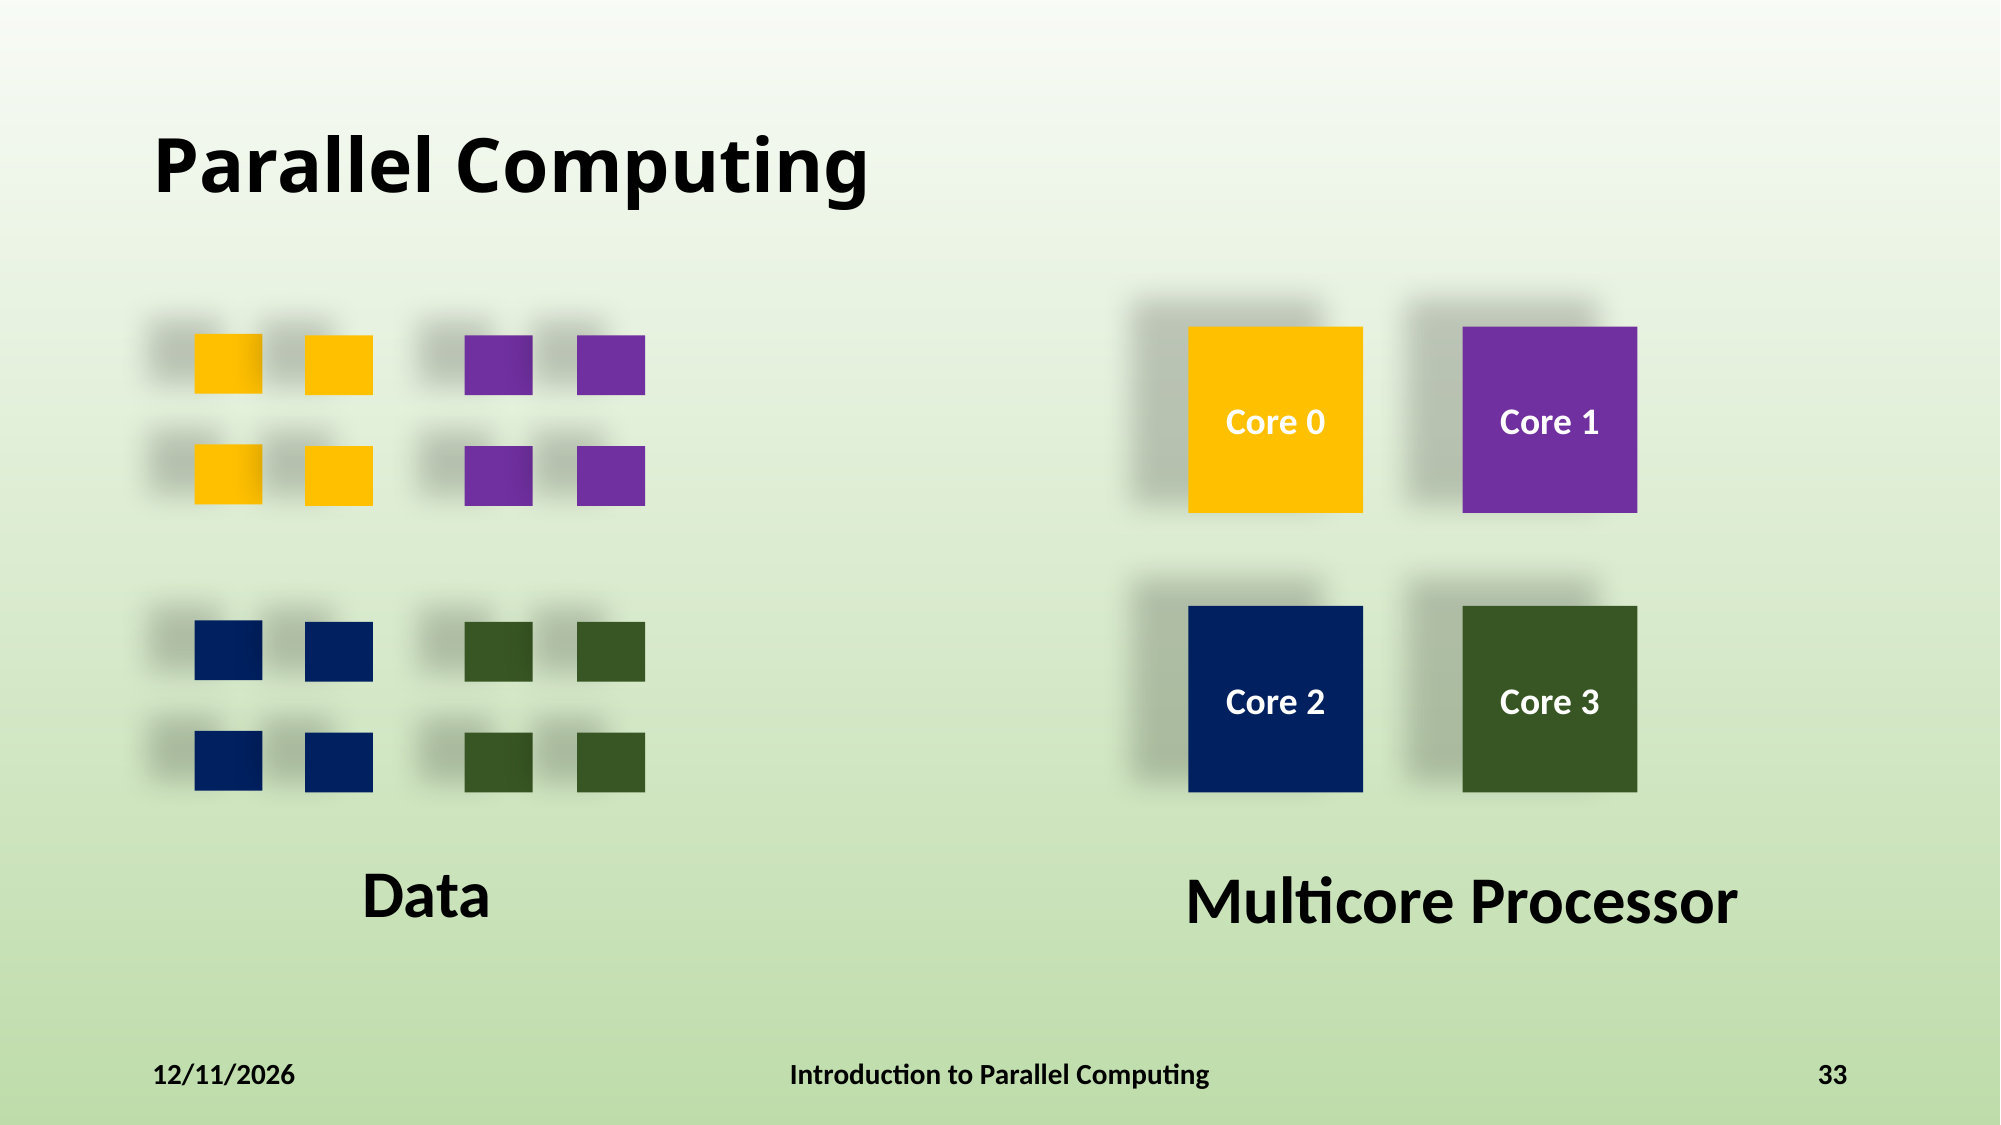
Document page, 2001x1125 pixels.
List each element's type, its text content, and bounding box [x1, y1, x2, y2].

text_box Multicore Processor [1170, 849, 1755, 945]
text_box [576, 731, 646, 793]
title Parallel Computing [137, 59, 1863, 278]
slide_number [137, 1042, 588, 1103]
text_box [464, 334, 530, 396]
text_box [193, 619, 256, 681]
text_box [576, 445, 646, 507]
text_box [464, 621, 531, 683]
text_box Data [347, 843, 507, 938]
text_box [304, 445, 374, 507]
text_box [464, 445, 532, 507]
text_box Core 2 [1187, 605, 1364, 793]
text_box [304, 621, 374, 683]
text_box [304, 731, 374, 793]
footer Introduction to Parallel Computing [662, 1042, 1338, 1103]
text_box [576, 334, 646, 396]
text_box [464, 731, 530, 793]
text_box Core 3 [1461, 605, 1638, 793]
text_box [193, 333, 256, 395]
slide_number 33 [1412, 1042, 1863, 1103]
text_box [576, 621, 646, 683]
text_box [193, 443, 257, 505]
text_box [304, 334, 374, 396]
text_box Core 0 [1187, 326, 1364, 514]
text_box [193, 730, 256, 792]
text_box Core 1 [1461, 326, 1638, 514]
